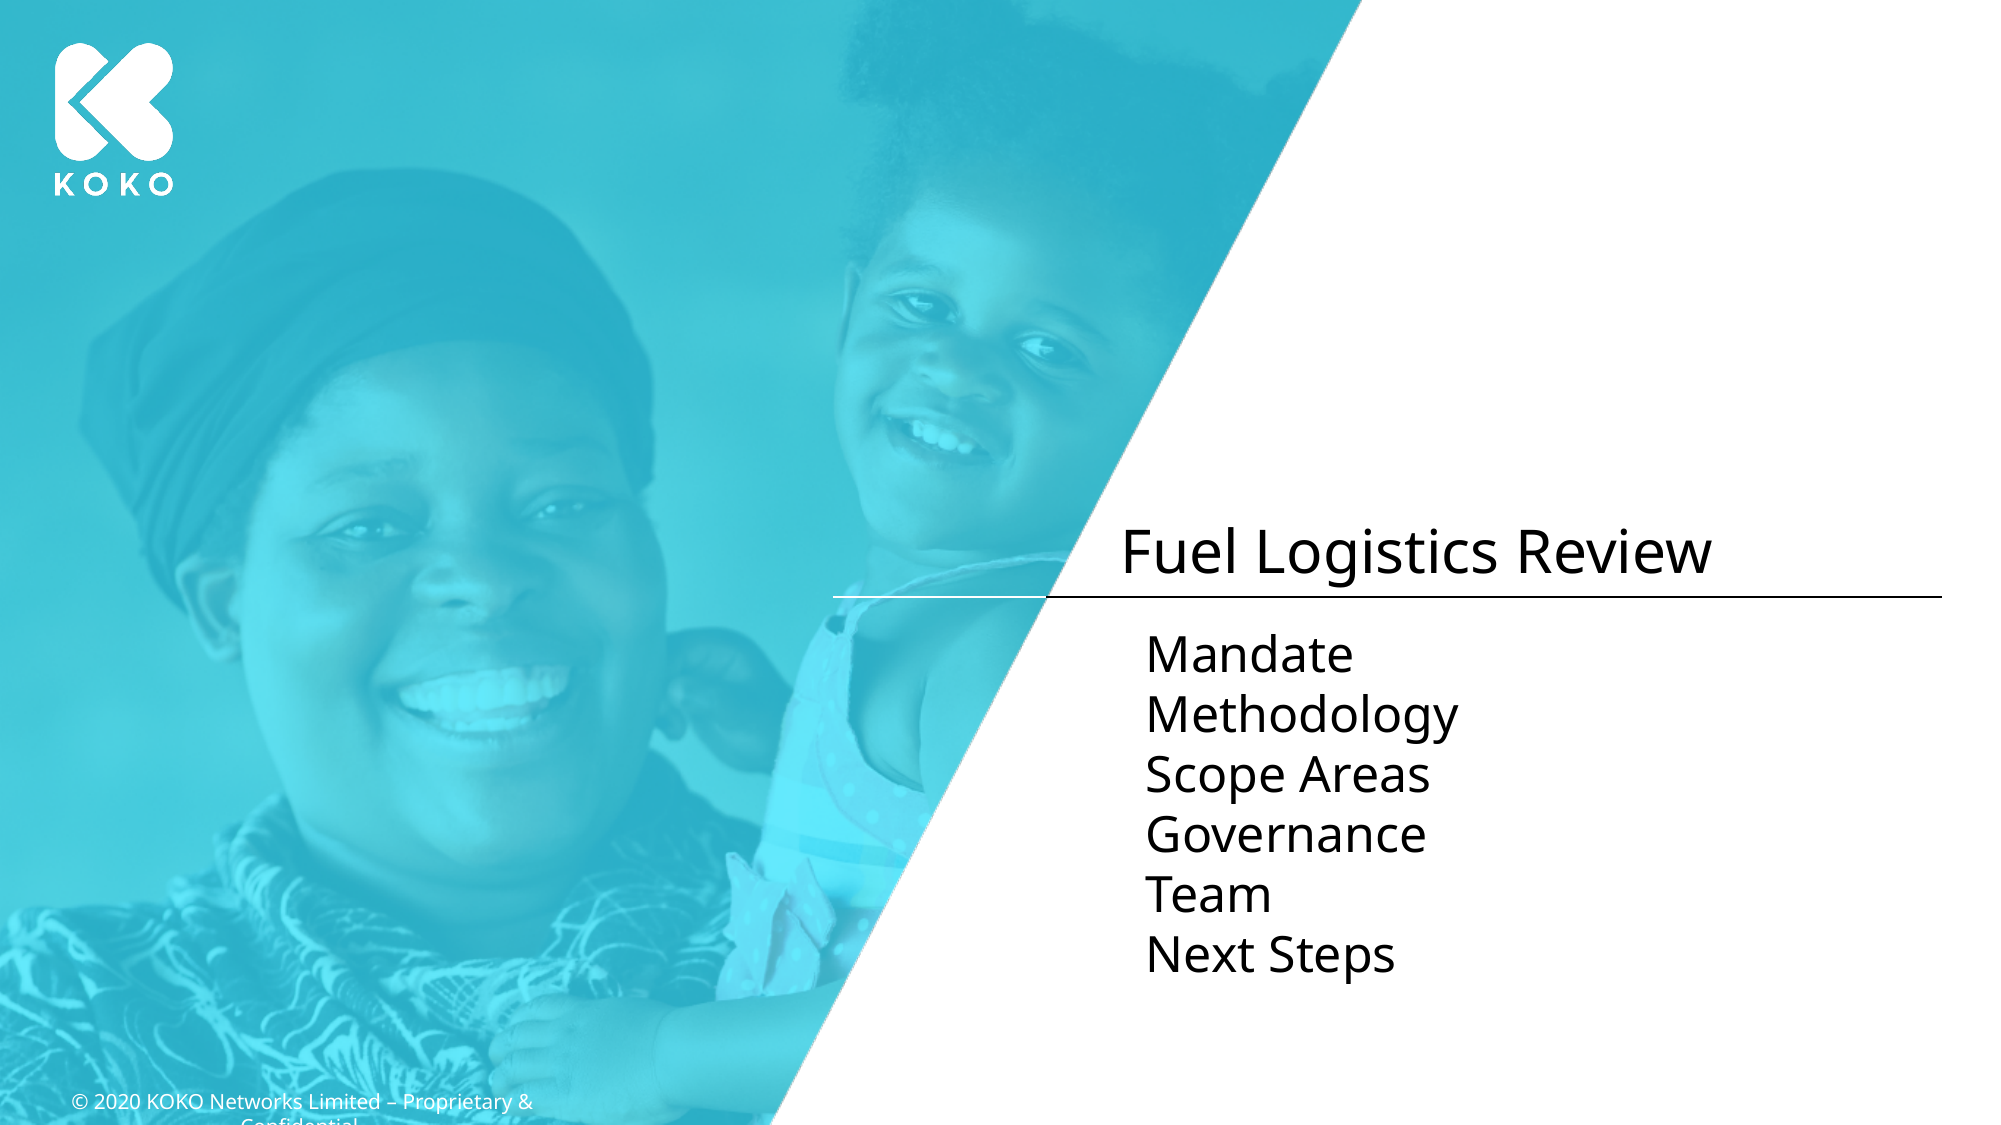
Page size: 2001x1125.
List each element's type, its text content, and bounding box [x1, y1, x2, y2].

picture [0, 0, 2000, 1125]
title Fuel Logistics Review [1105, 492, 1942, 616]
subtitle Mandate Methodology Scope Areas Governance Team Next Steps [1105, 615, 1834, 1042]
